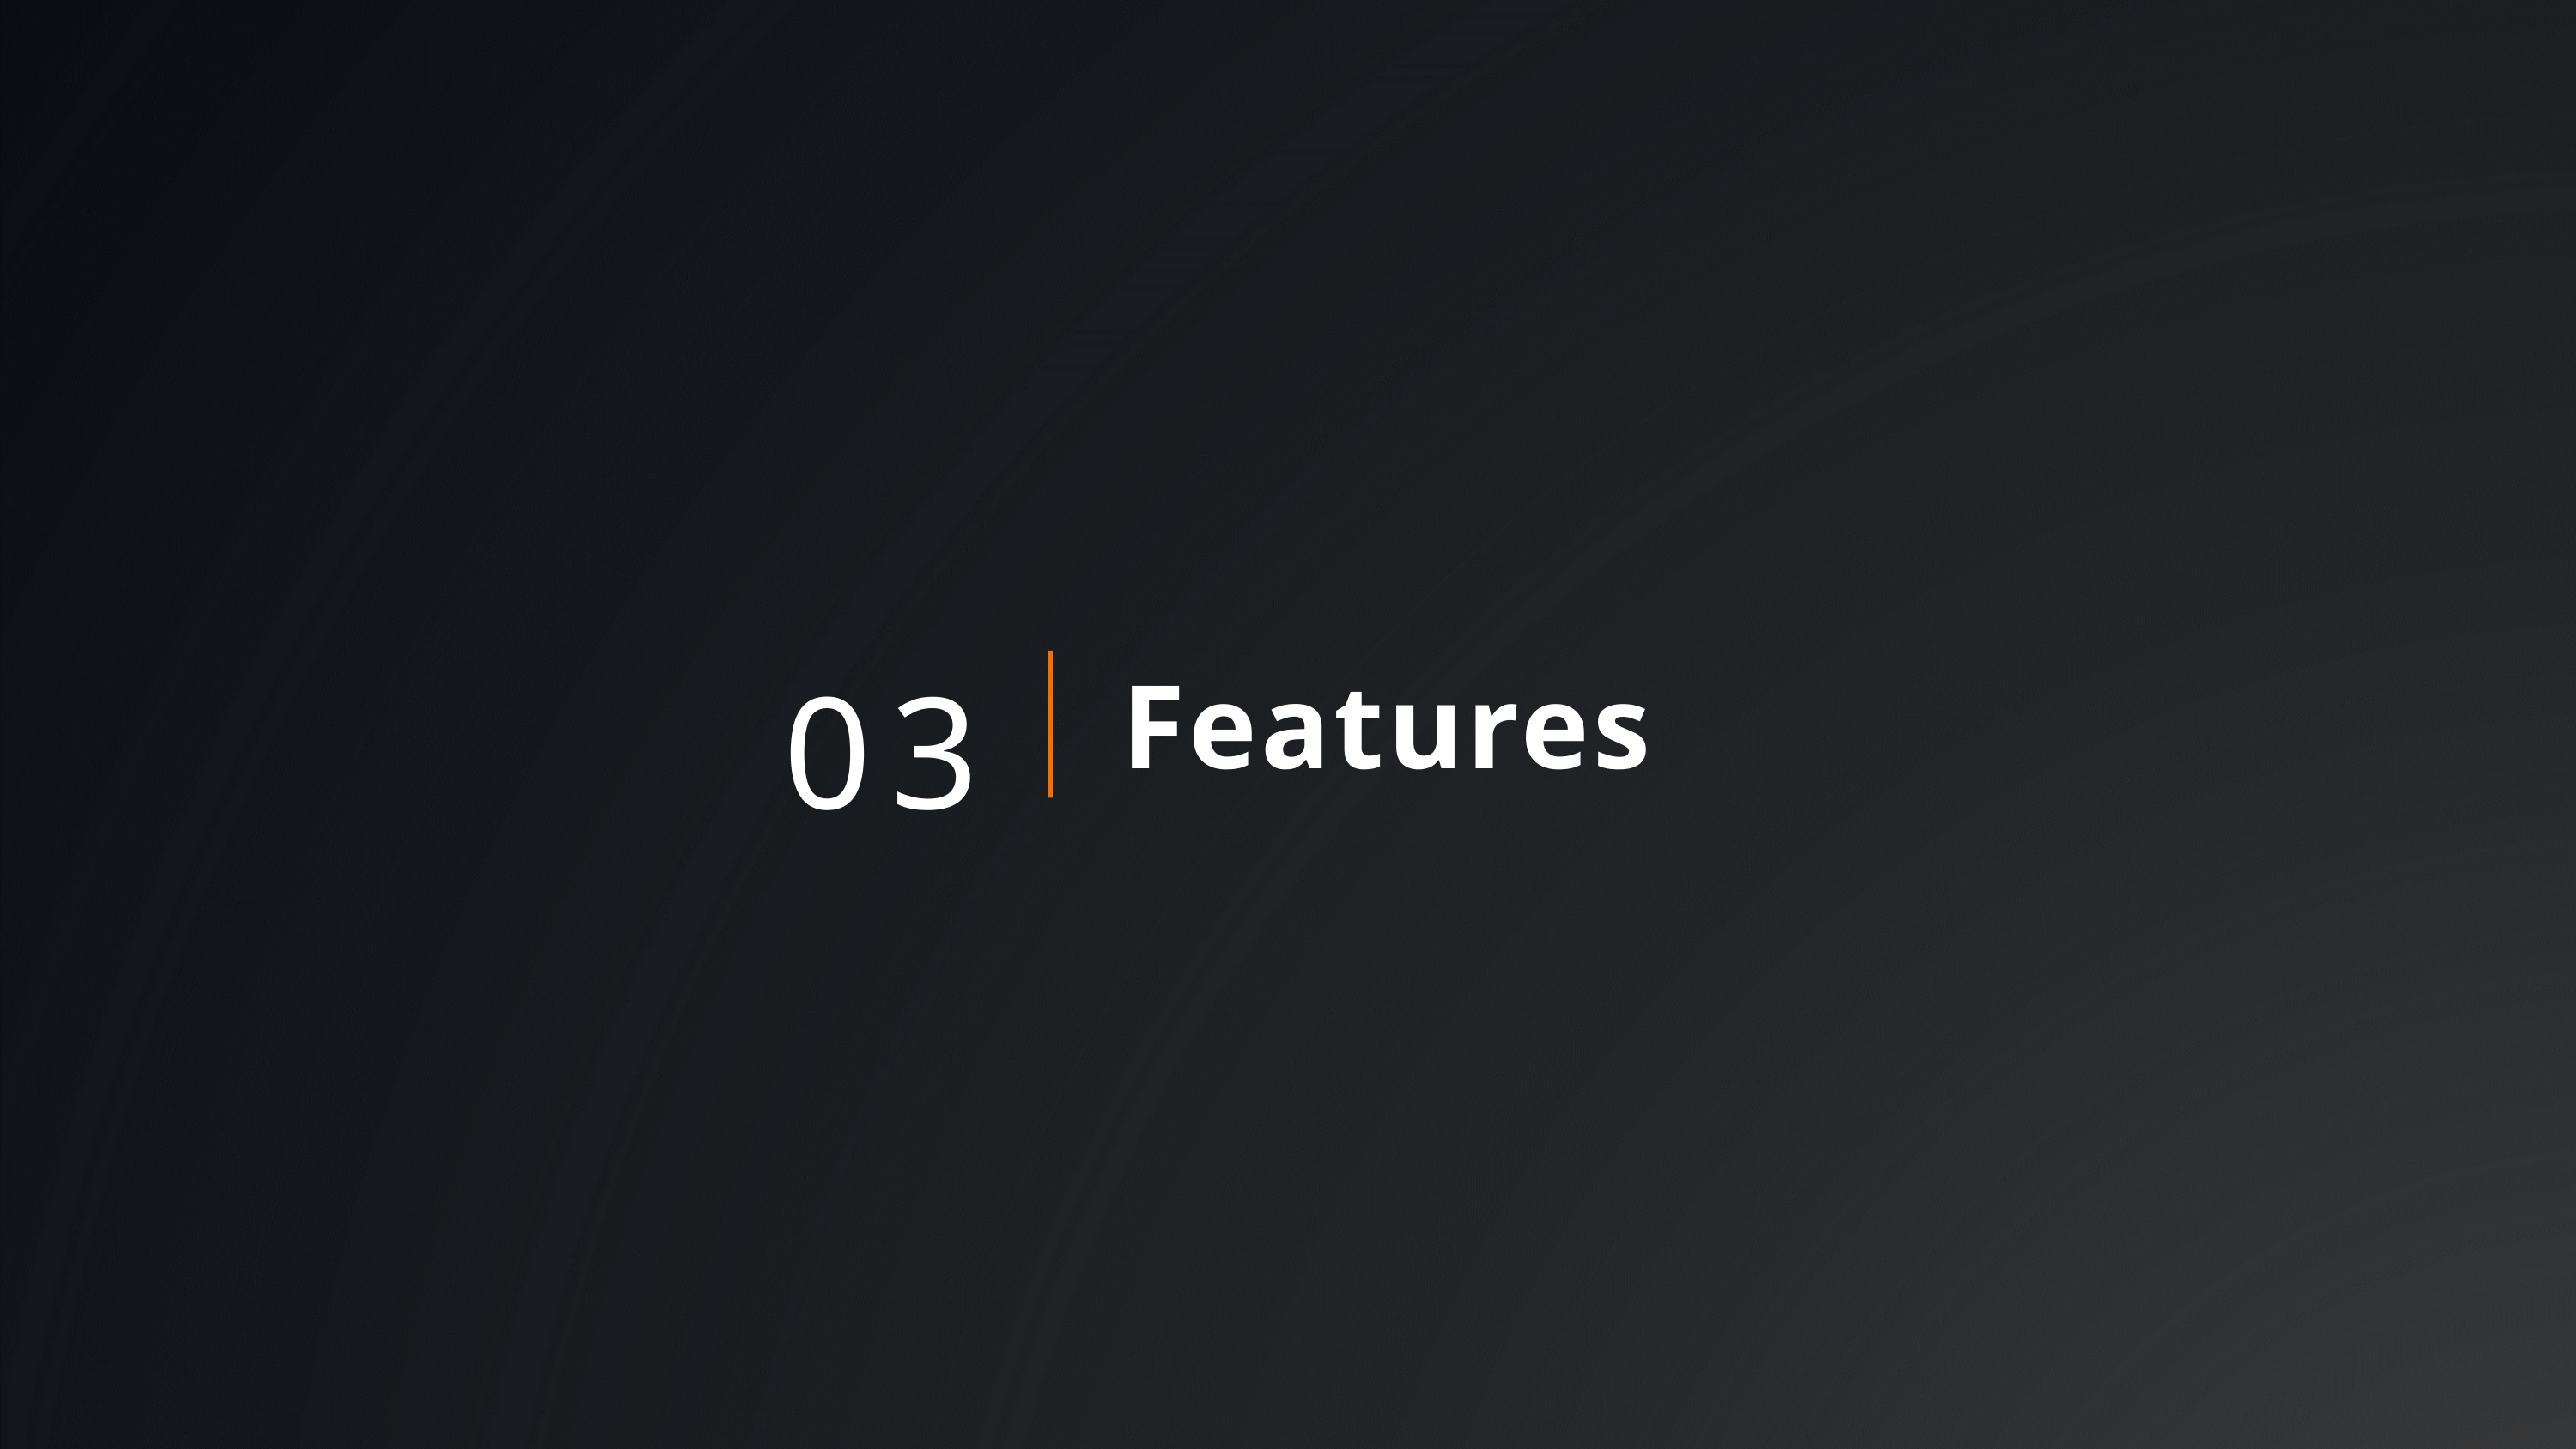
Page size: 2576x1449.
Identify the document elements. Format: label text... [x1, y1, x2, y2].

text_box [0, 0, 2576, 1449]
text_box 03 [744, 623, 980, 840]
text_box Features [1121, 630, 2010, 792]
